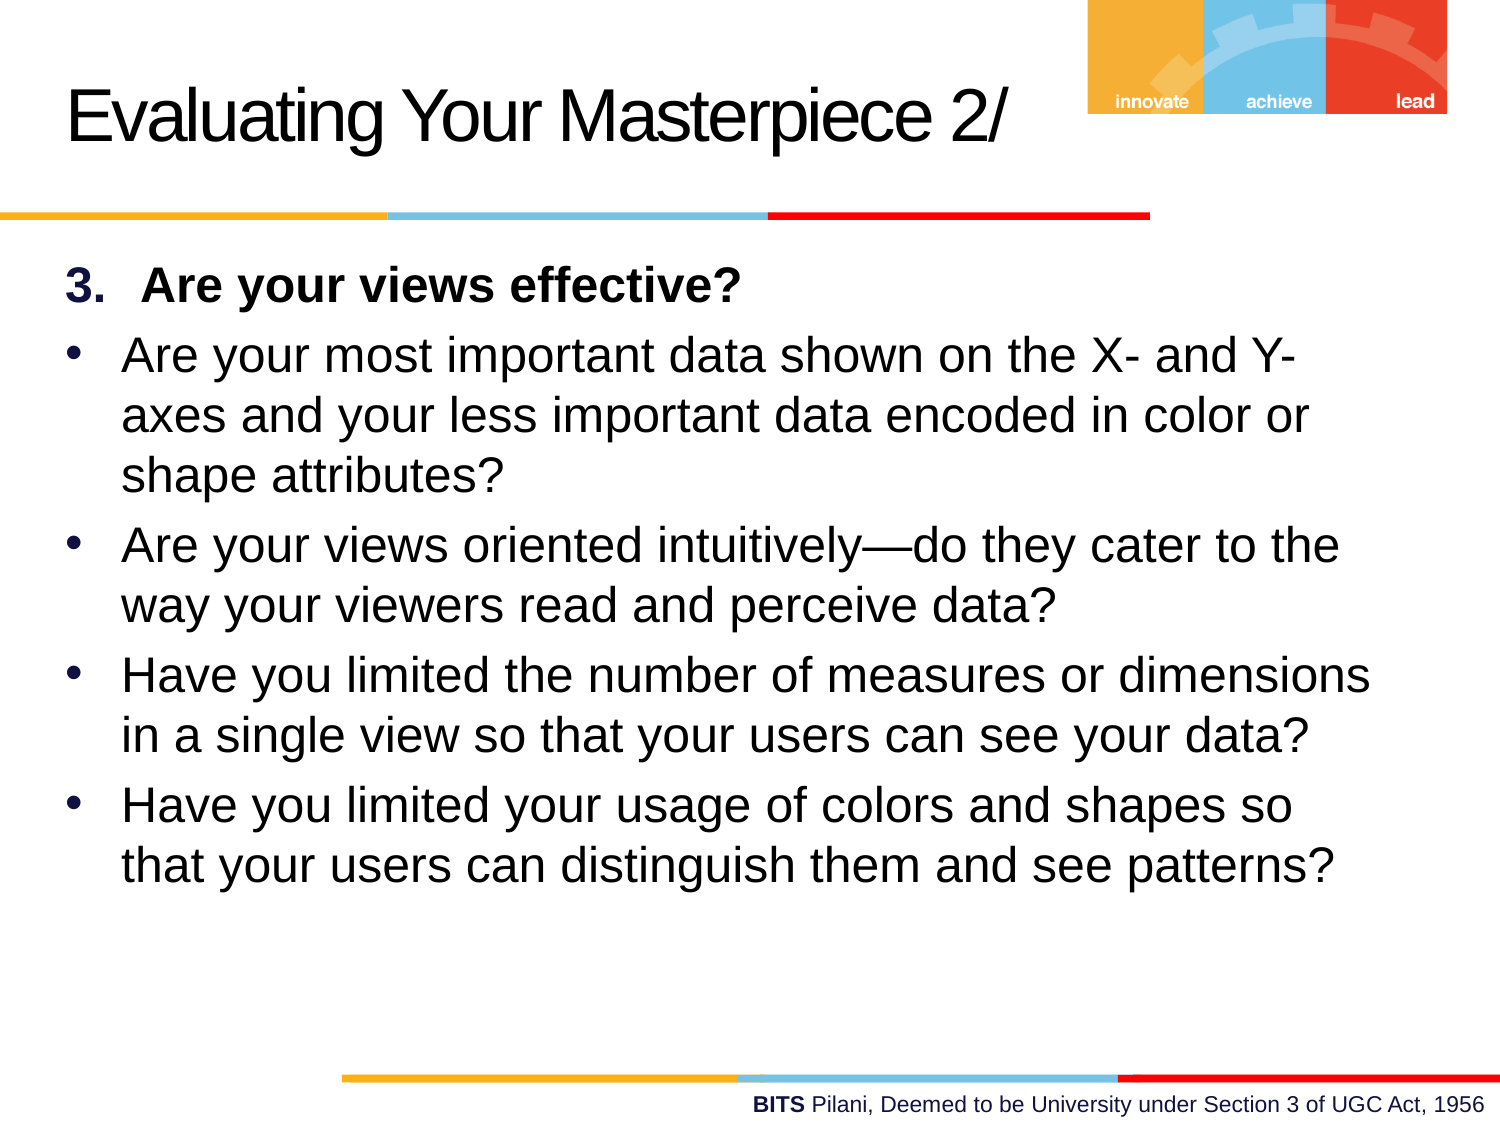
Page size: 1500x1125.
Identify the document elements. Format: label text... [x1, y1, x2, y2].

list Evaluating Your Masterpiece 2/ [50, 24, 1088, 213]
picture [1087, 0, 1448, 114]
list Are your views effective? Are your most important data shown on the X- and Y-axes and your less important data encoded in color or shape attributes? Are your views oriented intuitively—do they cater to the way your viewers read and perceive data? Have you limited the number of measures or dimensions in a single view so that your users can see your data? Have you limited your usage of colors and shapes so that your users can distinguish them and see patterns? [50, 245, 1400, 988]
